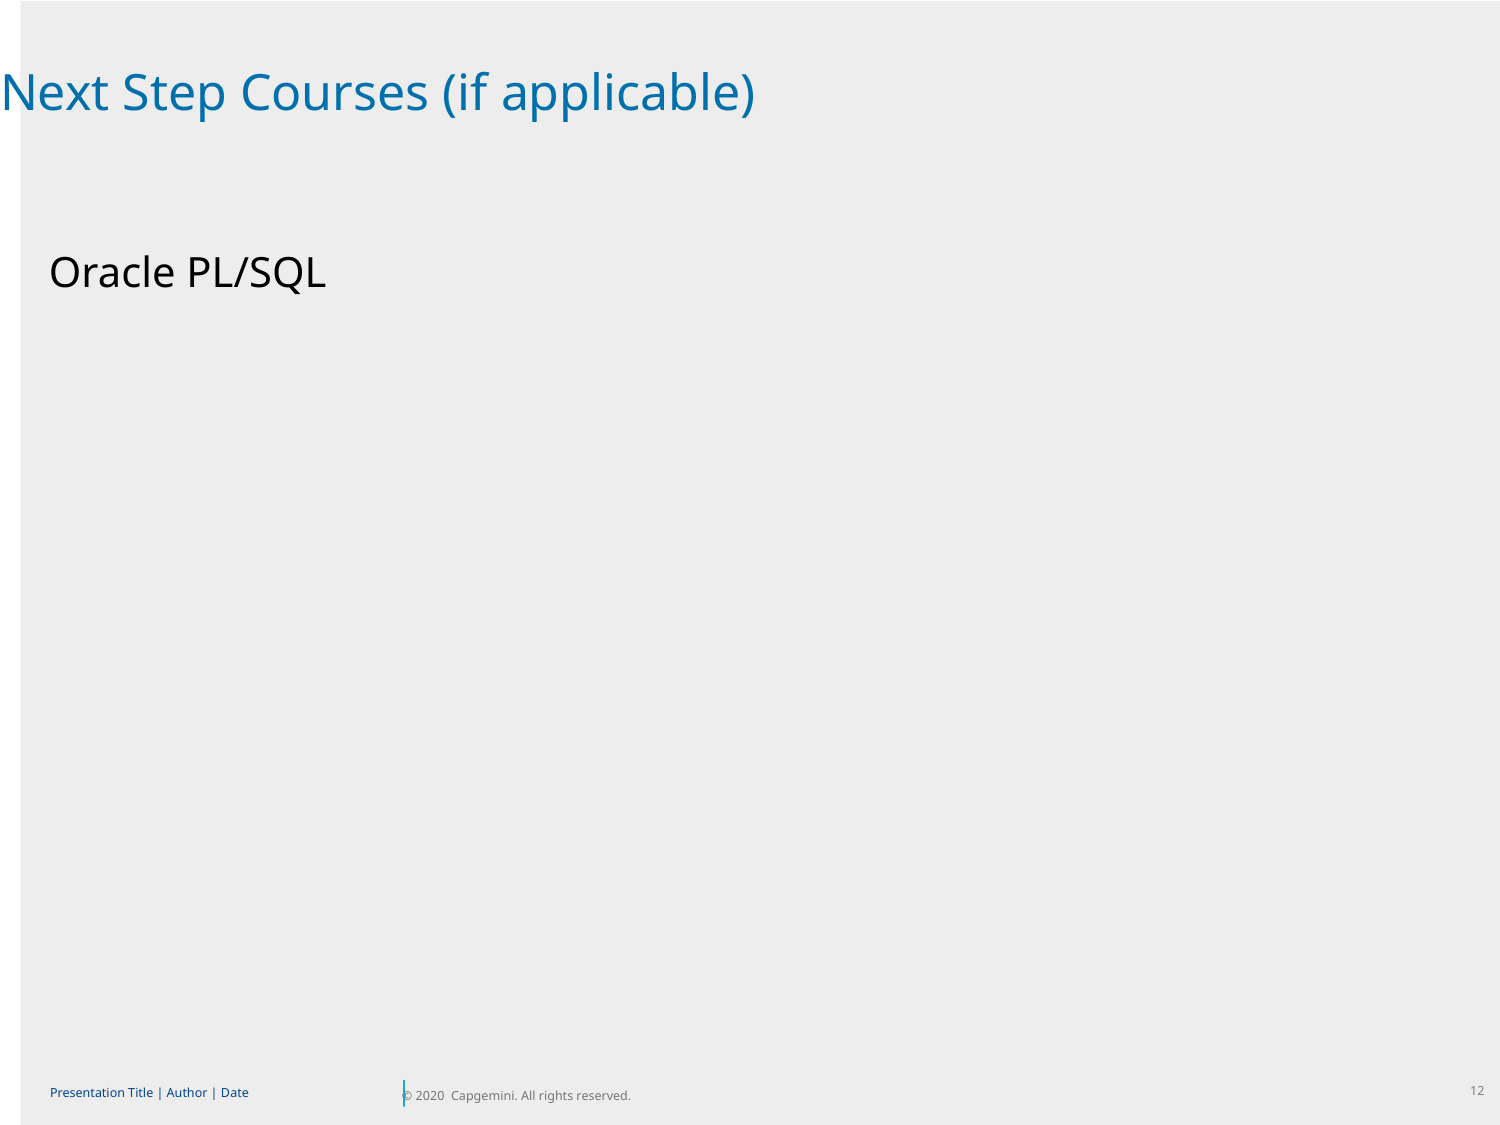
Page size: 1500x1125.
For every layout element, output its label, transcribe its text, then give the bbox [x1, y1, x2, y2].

list Oracle PL/SQL [48, 245, 1500, 1007]
title Next Step Courses (if applicable) [0, 67, 1400, 209]
